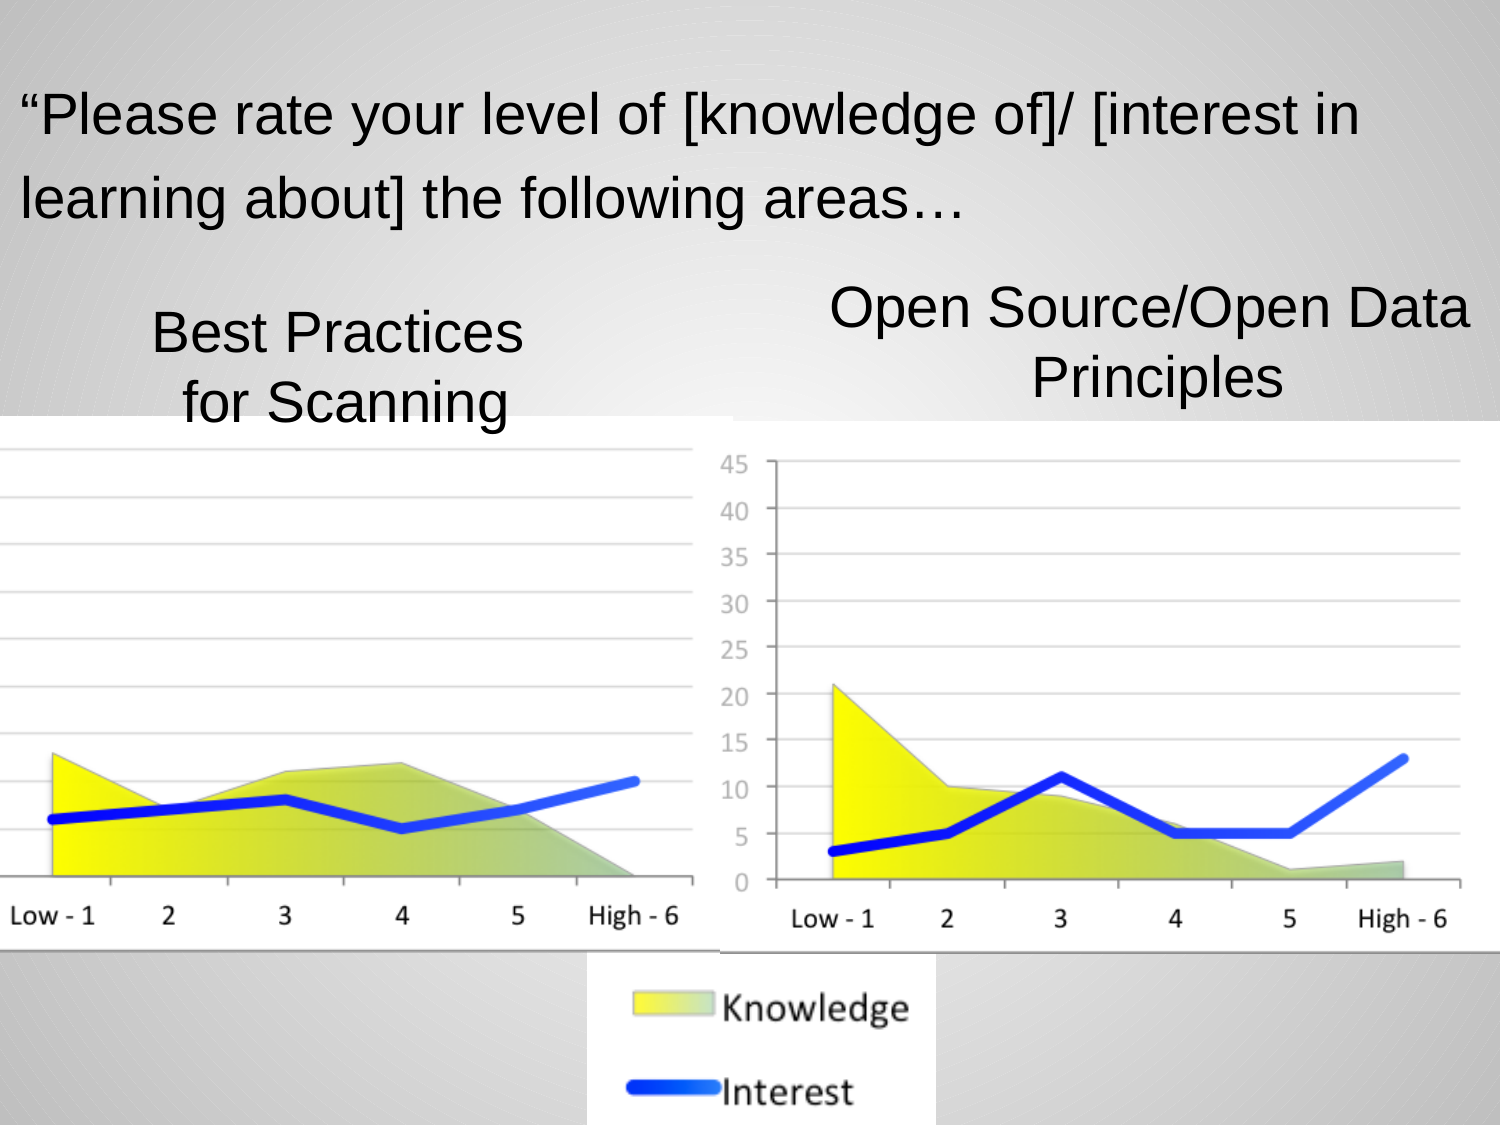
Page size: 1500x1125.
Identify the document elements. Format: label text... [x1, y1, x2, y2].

text_box Open Source/Open Data Principles [729, 262, 1500, 417]
text_box “Please rate your level of [knowledge of]/ [interest in learning about] the following areas… [5, 55, 1465, 238]
text_box Best Practices for Scanning [0, 286, 729, 415]
picture [0, 416, 1500, 1125]
